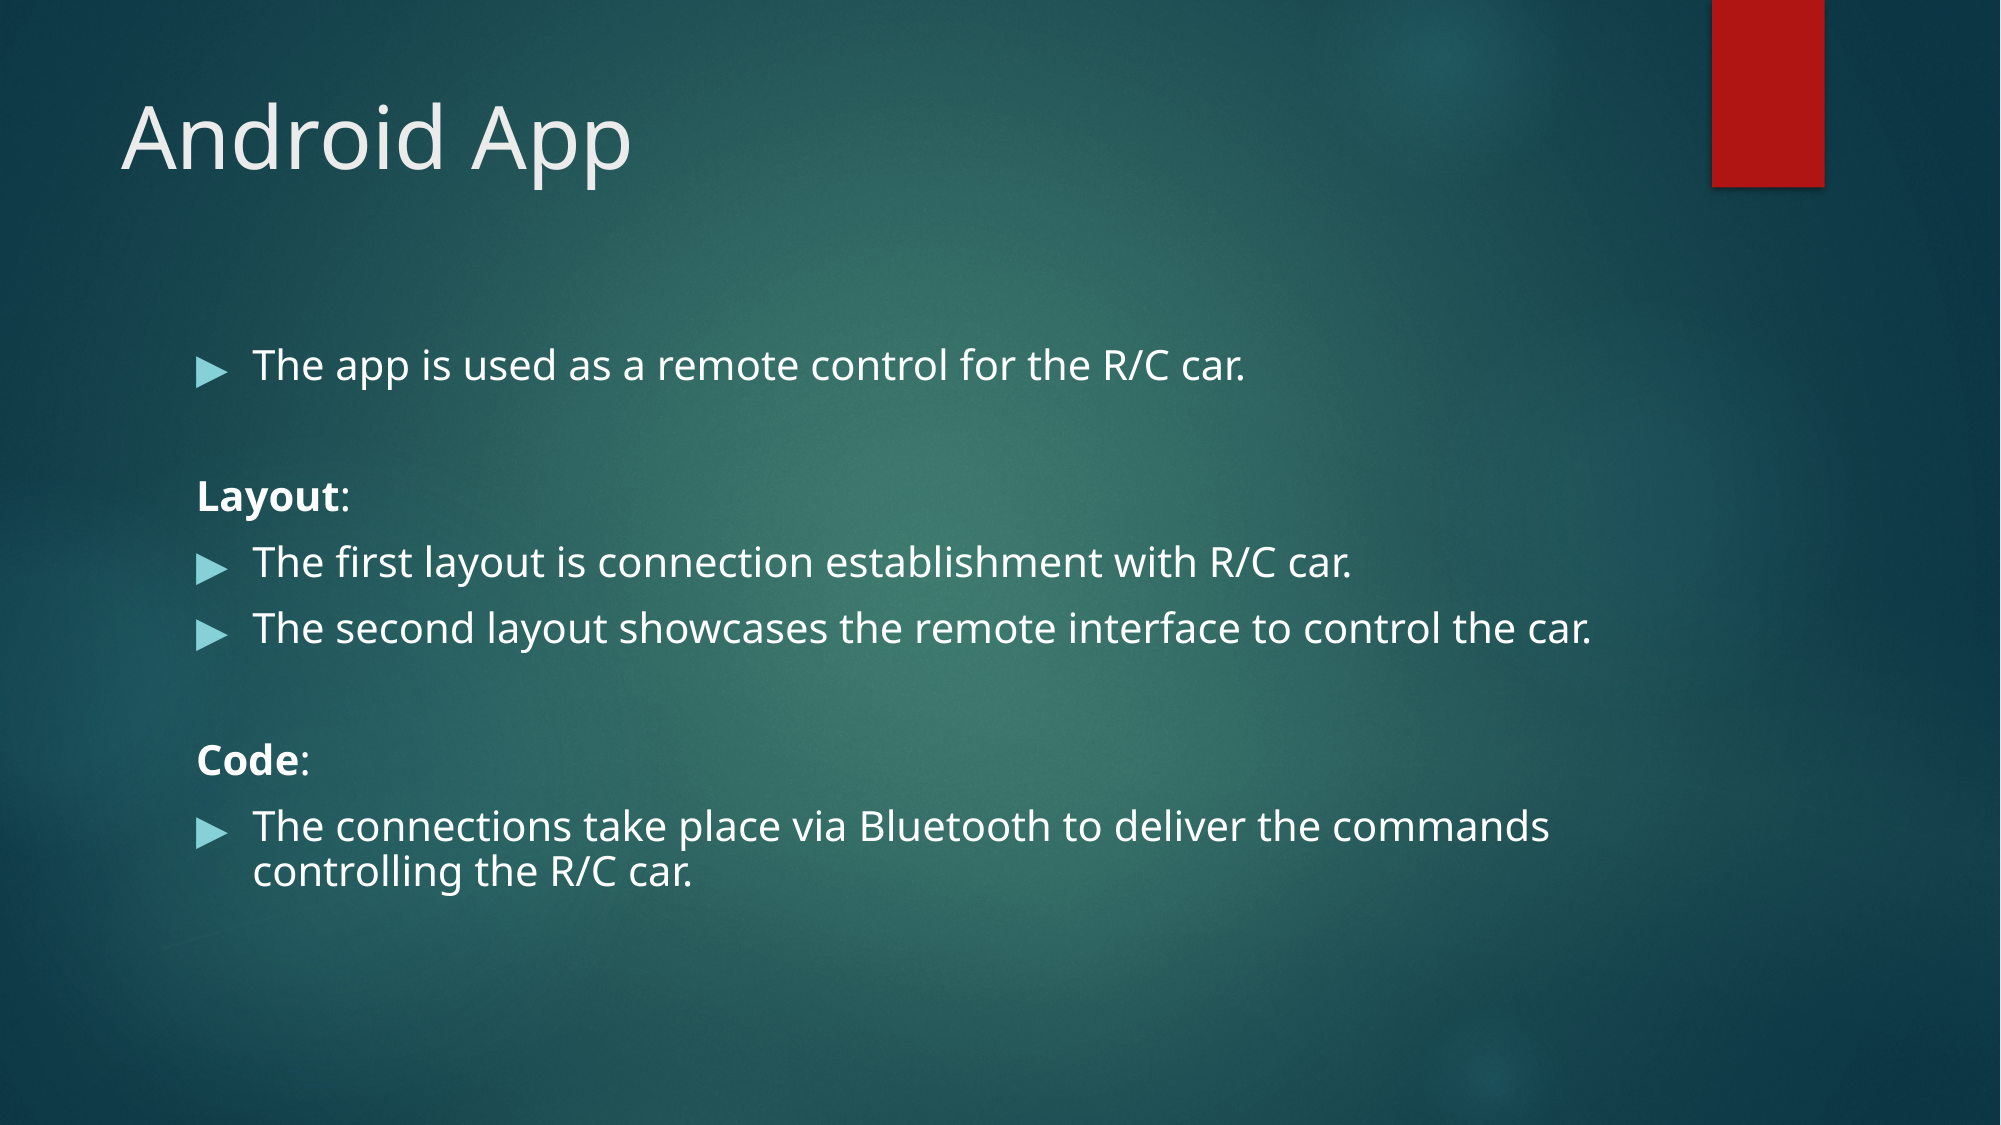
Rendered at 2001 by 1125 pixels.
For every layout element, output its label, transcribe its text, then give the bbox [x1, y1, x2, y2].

title Android App [106, 74, 1649, 304]
picture [0, 0, 2001, 1125]
list The app is used as a remote control for the R/C car. Layout: The first layout is connection establishment with R/C car. The second layout showcases the remote interface to control the car. Code: The connections take place via Bluetooth to deliver the commands controlling the R/C car. [181, 336, 1649, 1025]
